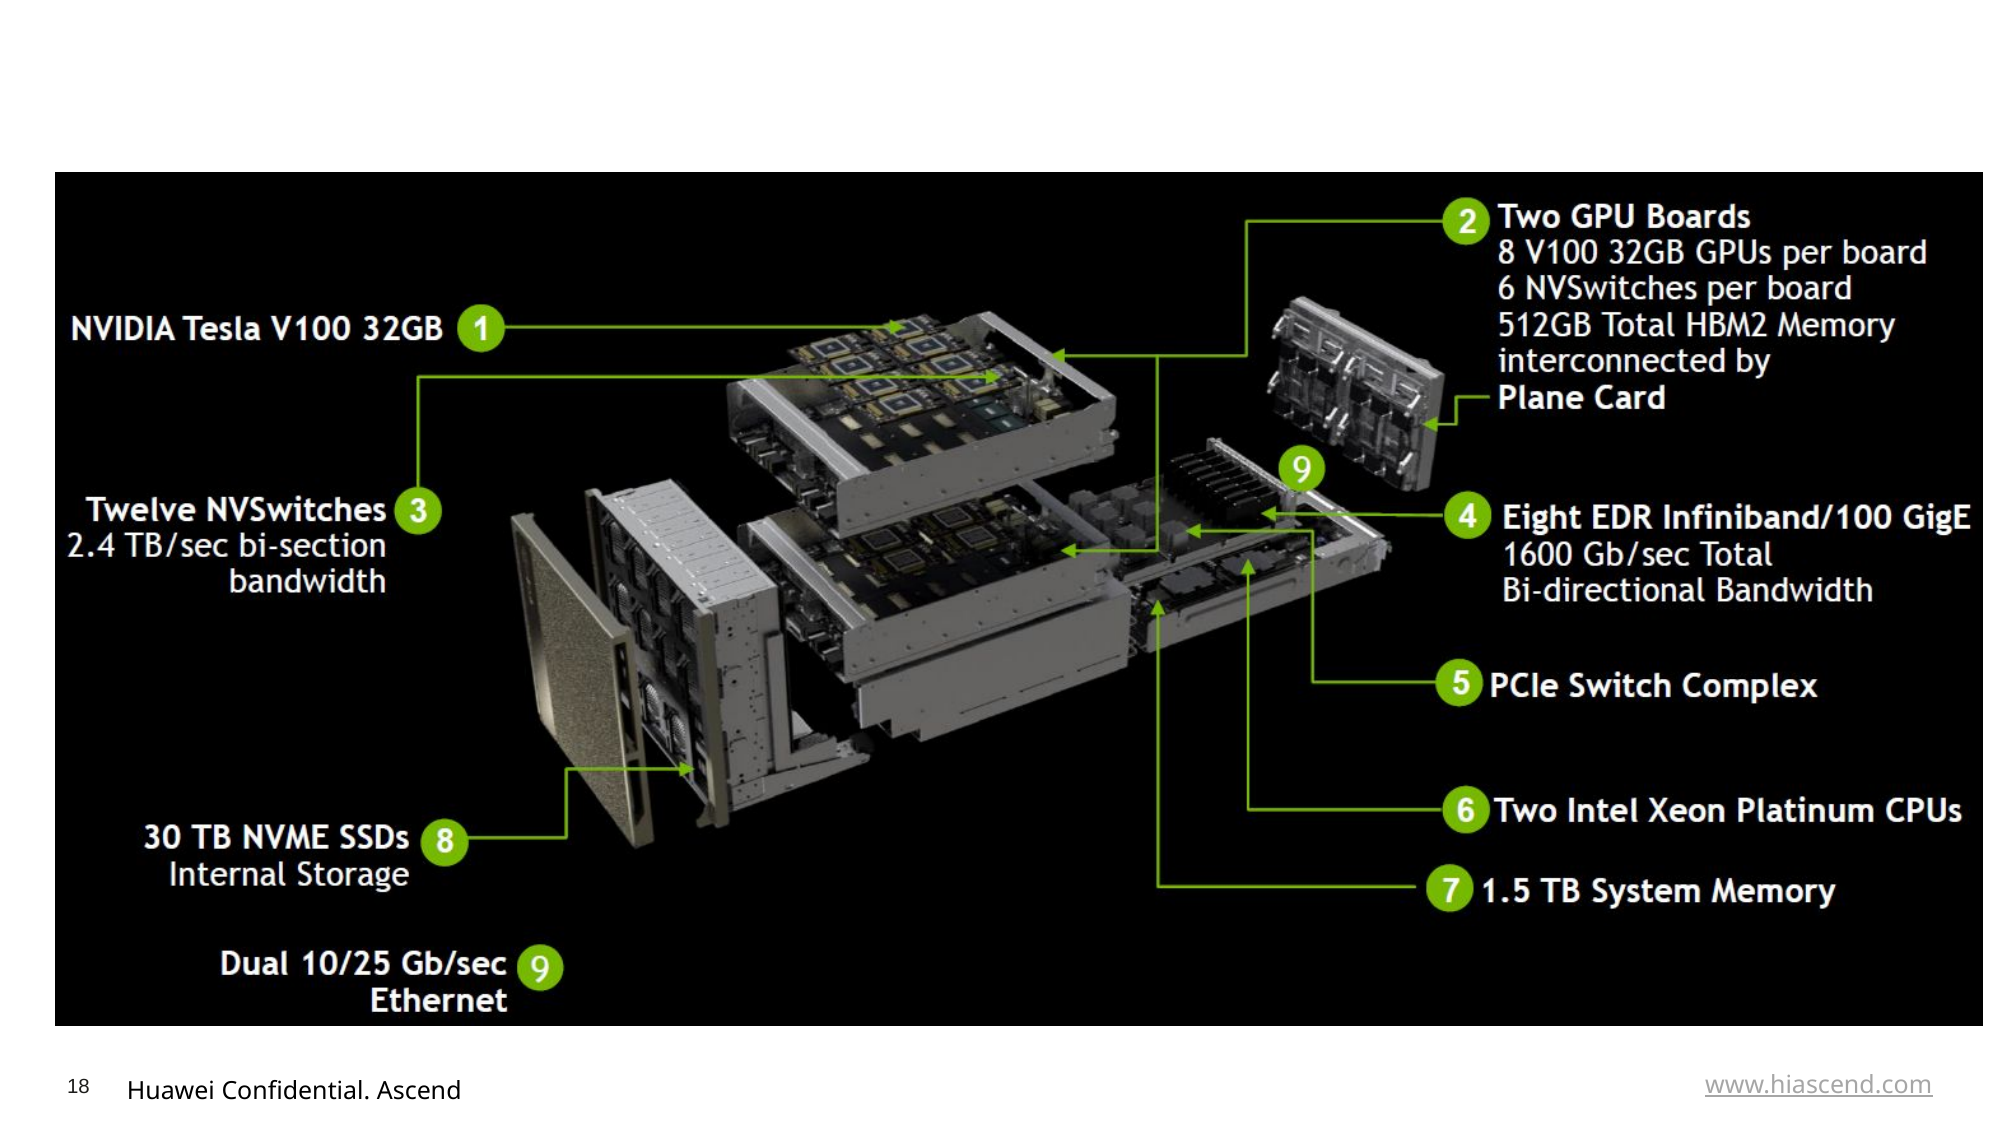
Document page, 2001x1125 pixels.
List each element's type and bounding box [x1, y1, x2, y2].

picture [55, 172, 1983, 1026]
